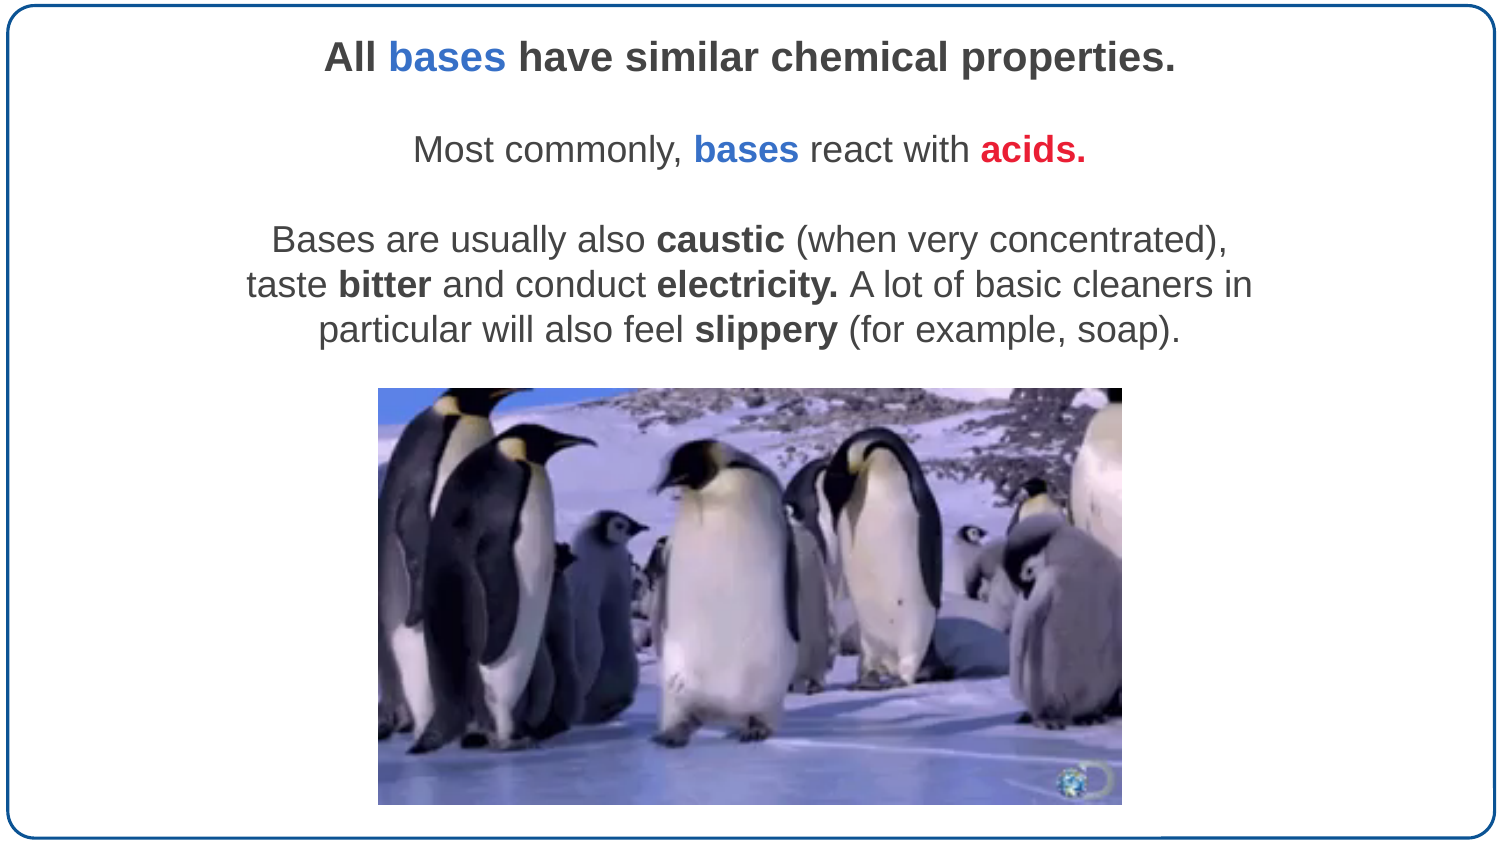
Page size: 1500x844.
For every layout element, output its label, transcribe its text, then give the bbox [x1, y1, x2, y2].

text_box All bases have similar chemical properties. Most commonly, bases react with acids. Bases are usually also caustic (when very concentrated), taste bitter and conduct electricity. A lot of basic cleaners in particular will also feel slippery (for example, soap). [152, 22, 1348, 357]
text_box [377, 387, 1123, 806]
